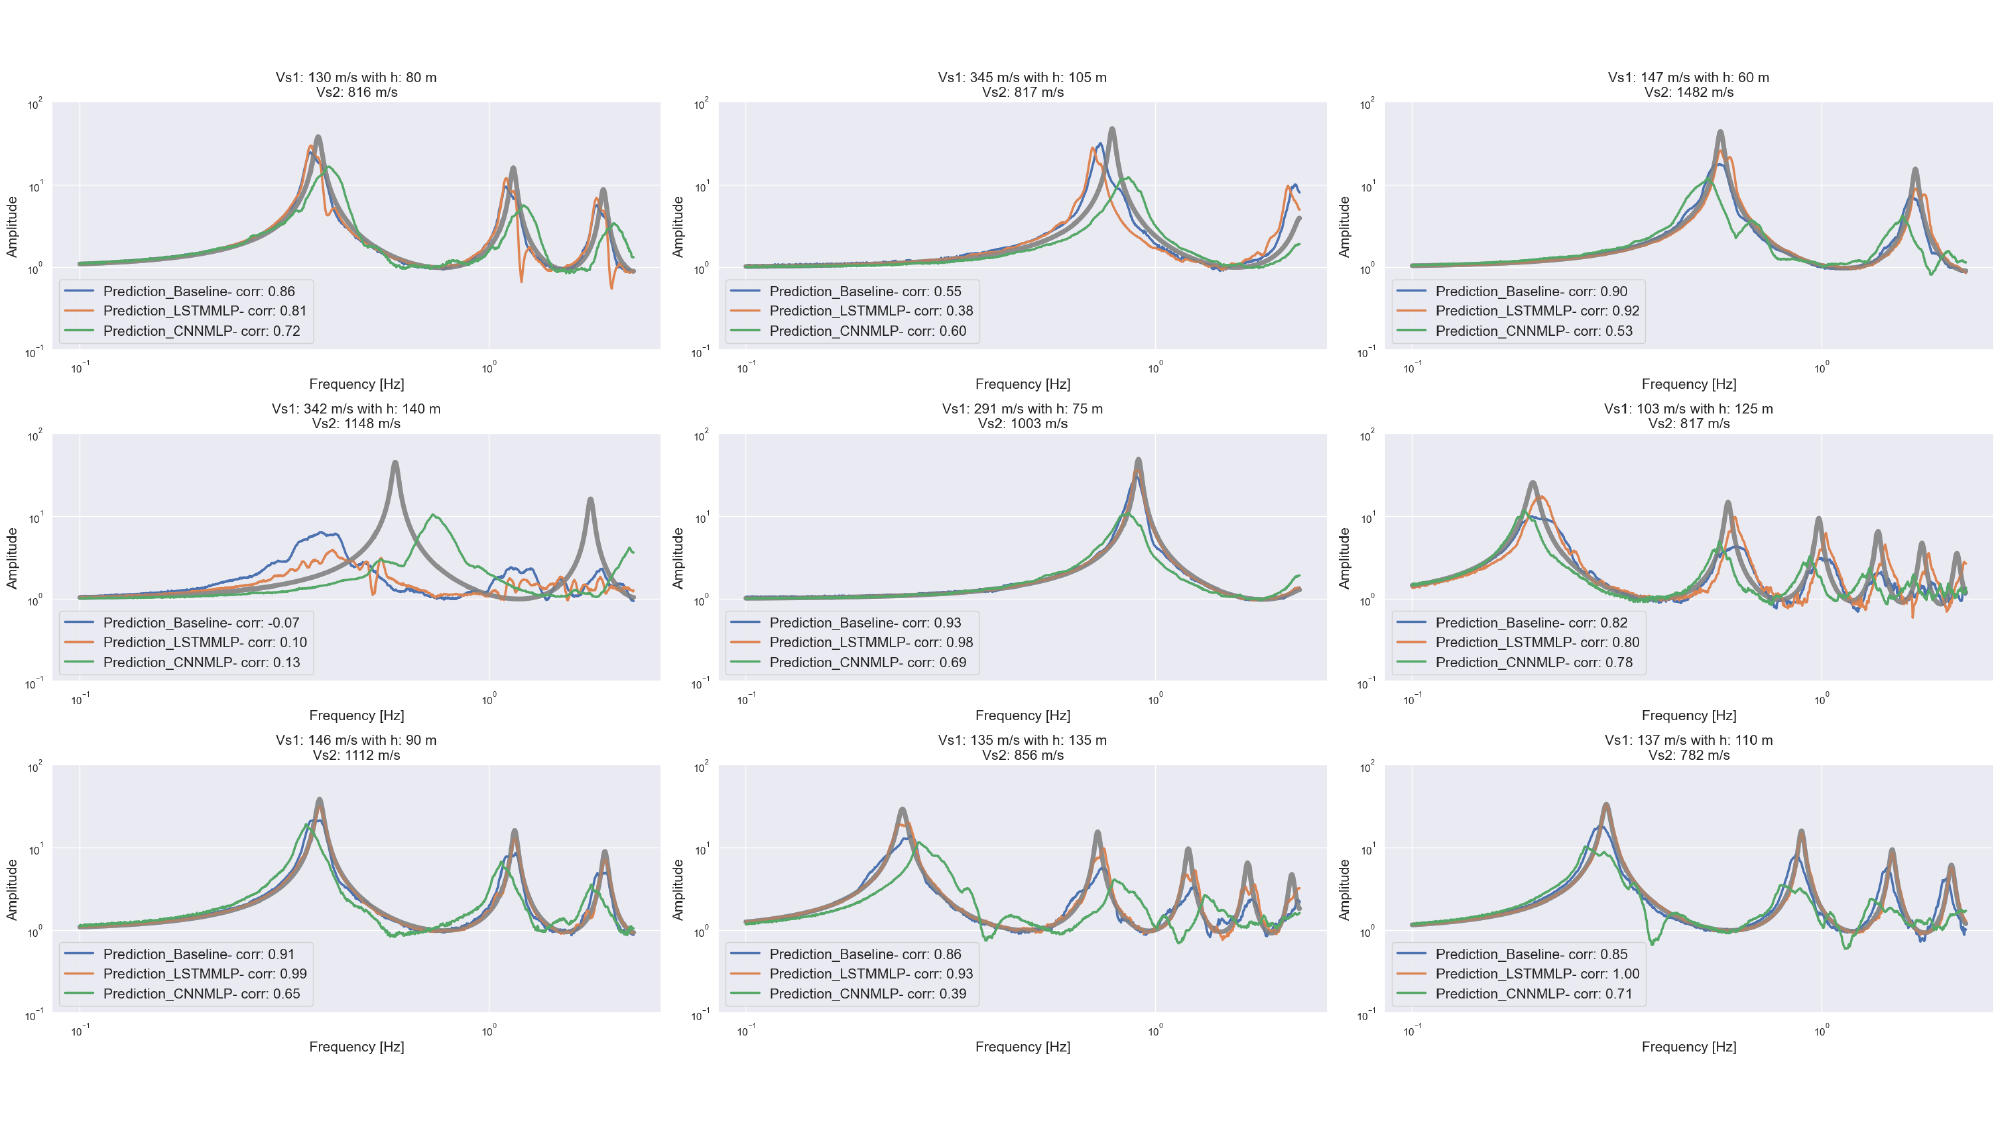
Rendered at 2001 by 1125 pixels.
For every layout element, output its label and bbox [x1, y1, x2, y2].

picture [0, 64, 2000, 1060]
